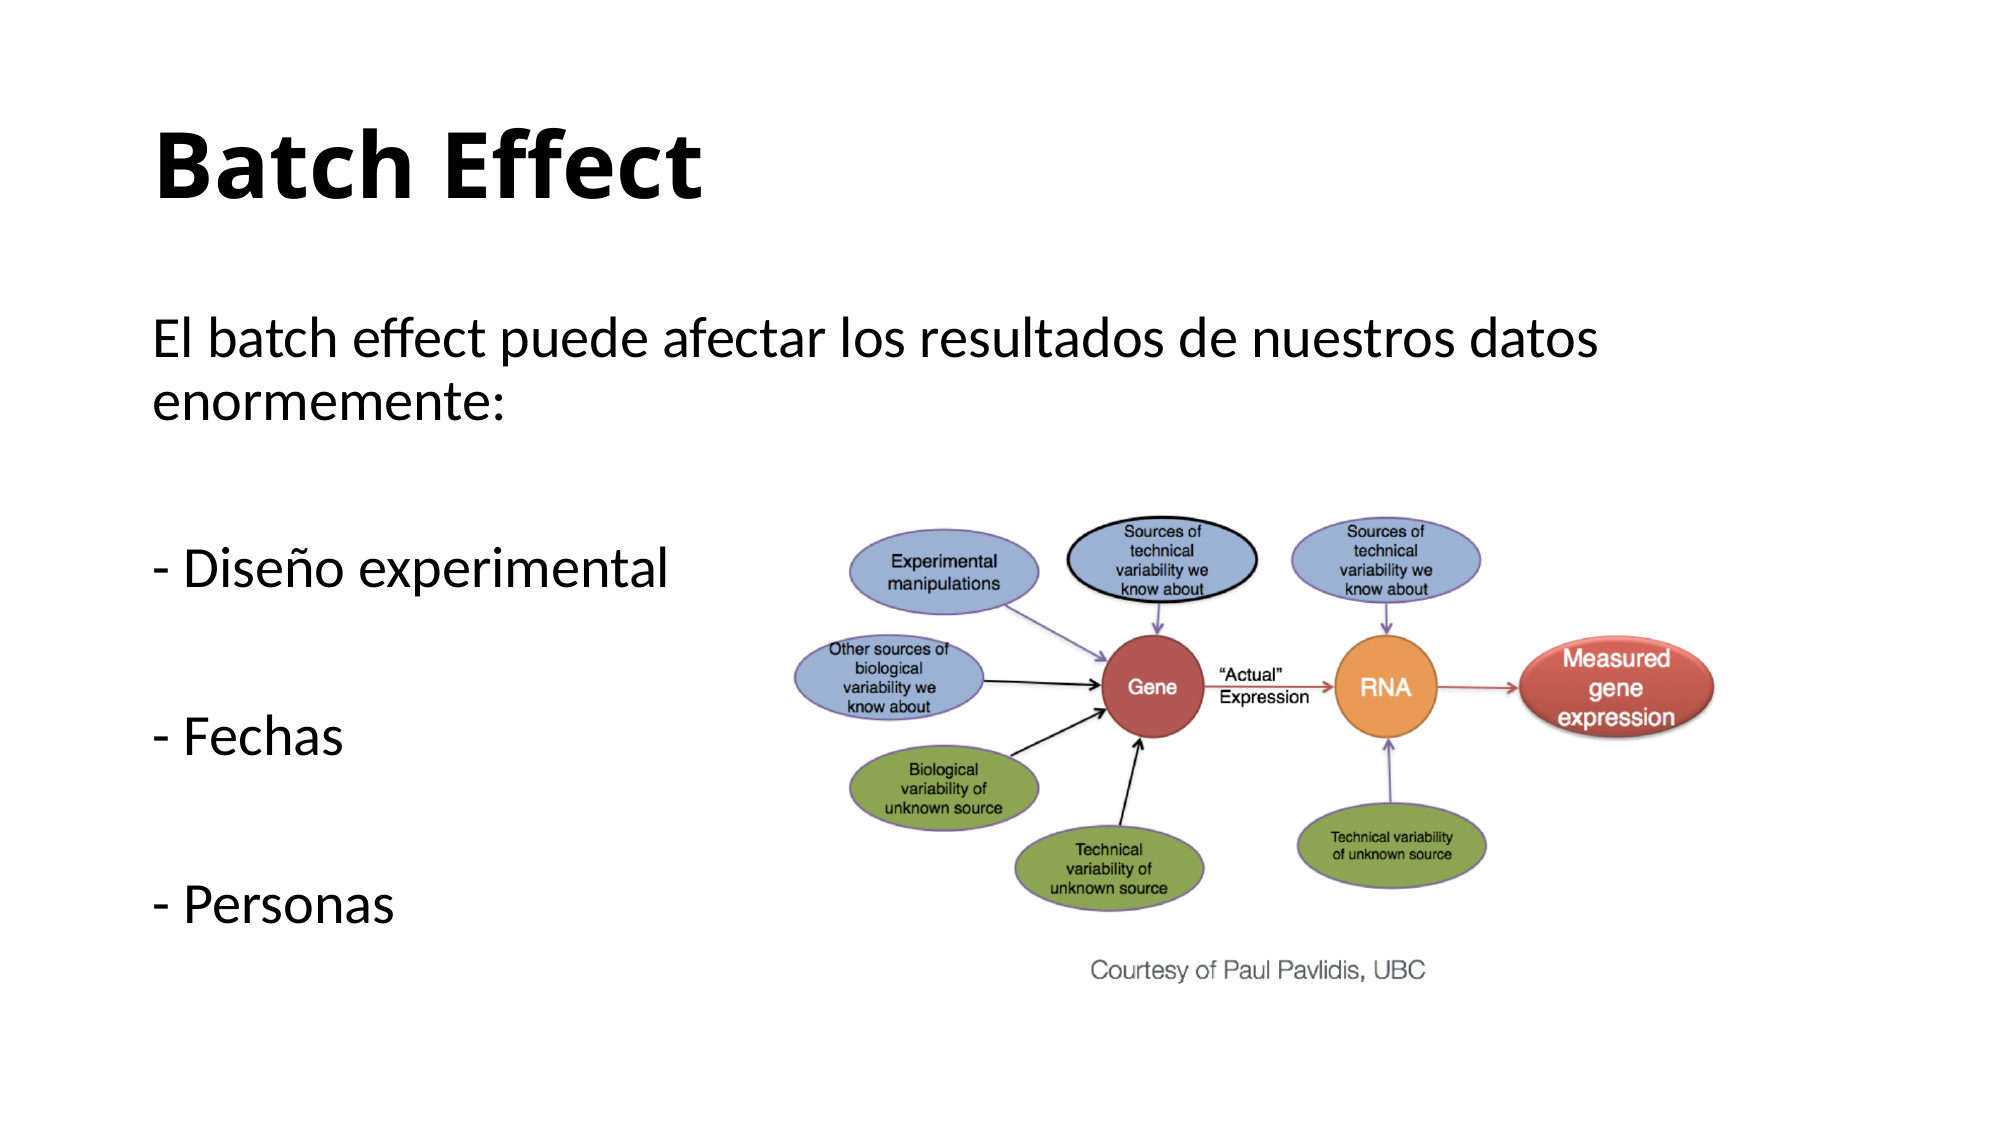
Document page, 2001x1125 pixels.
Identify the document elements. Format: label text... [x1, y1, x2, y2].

list El batch effect puede afectar los resultados de nuestros datos enormemente: - Diseño experimental - Fechas - Personas [137, 299, 1863, 1014]
picture [759, 482, 1771, 1002]
title Batch Effect [137, 59, 1863, 278]
